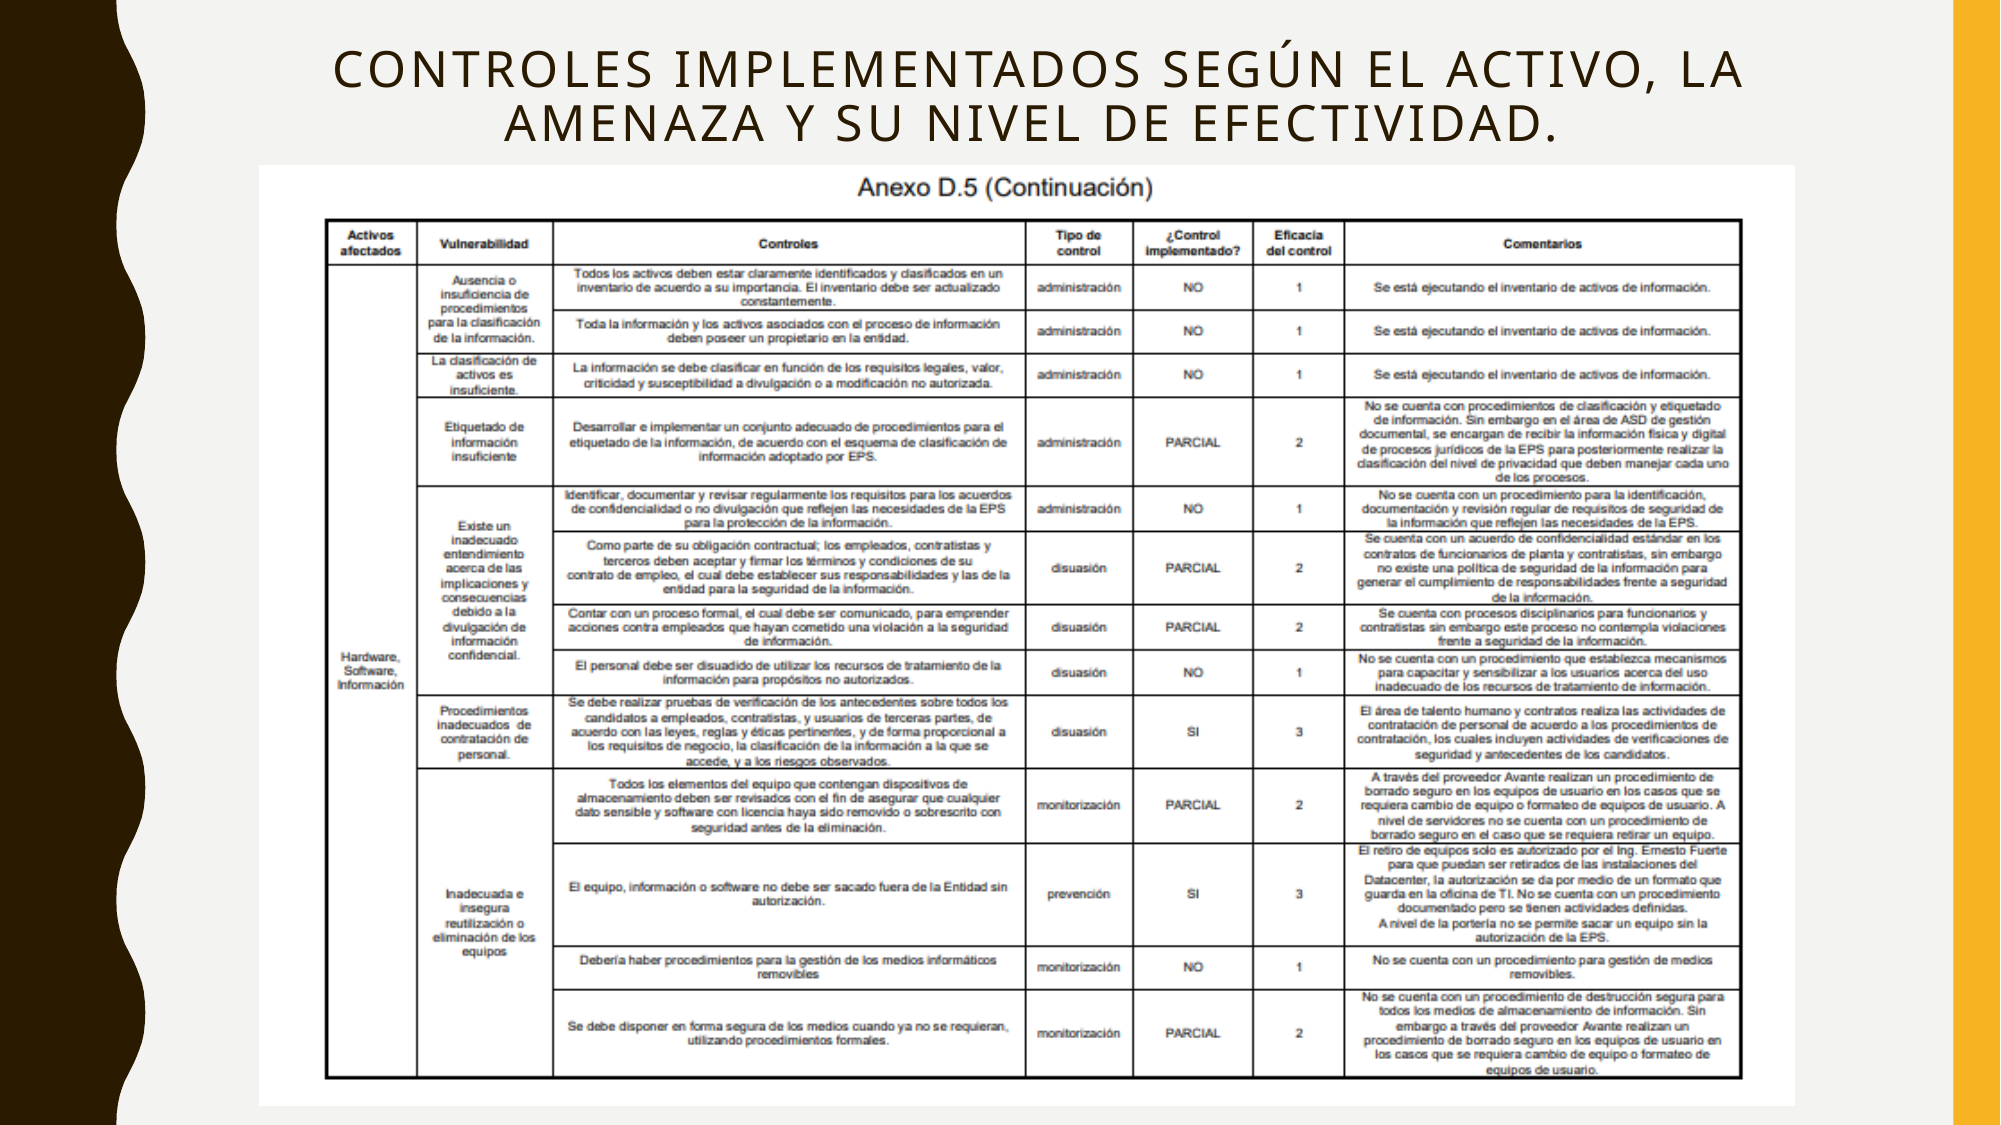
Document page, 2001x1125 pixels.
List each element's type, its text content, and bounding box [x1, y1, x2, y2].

picture [259, 165, 1795, 1106]
title Controles implementados según el activo, la amenaza y su nivel de efectividad. [205, 36, 1875, 210]
